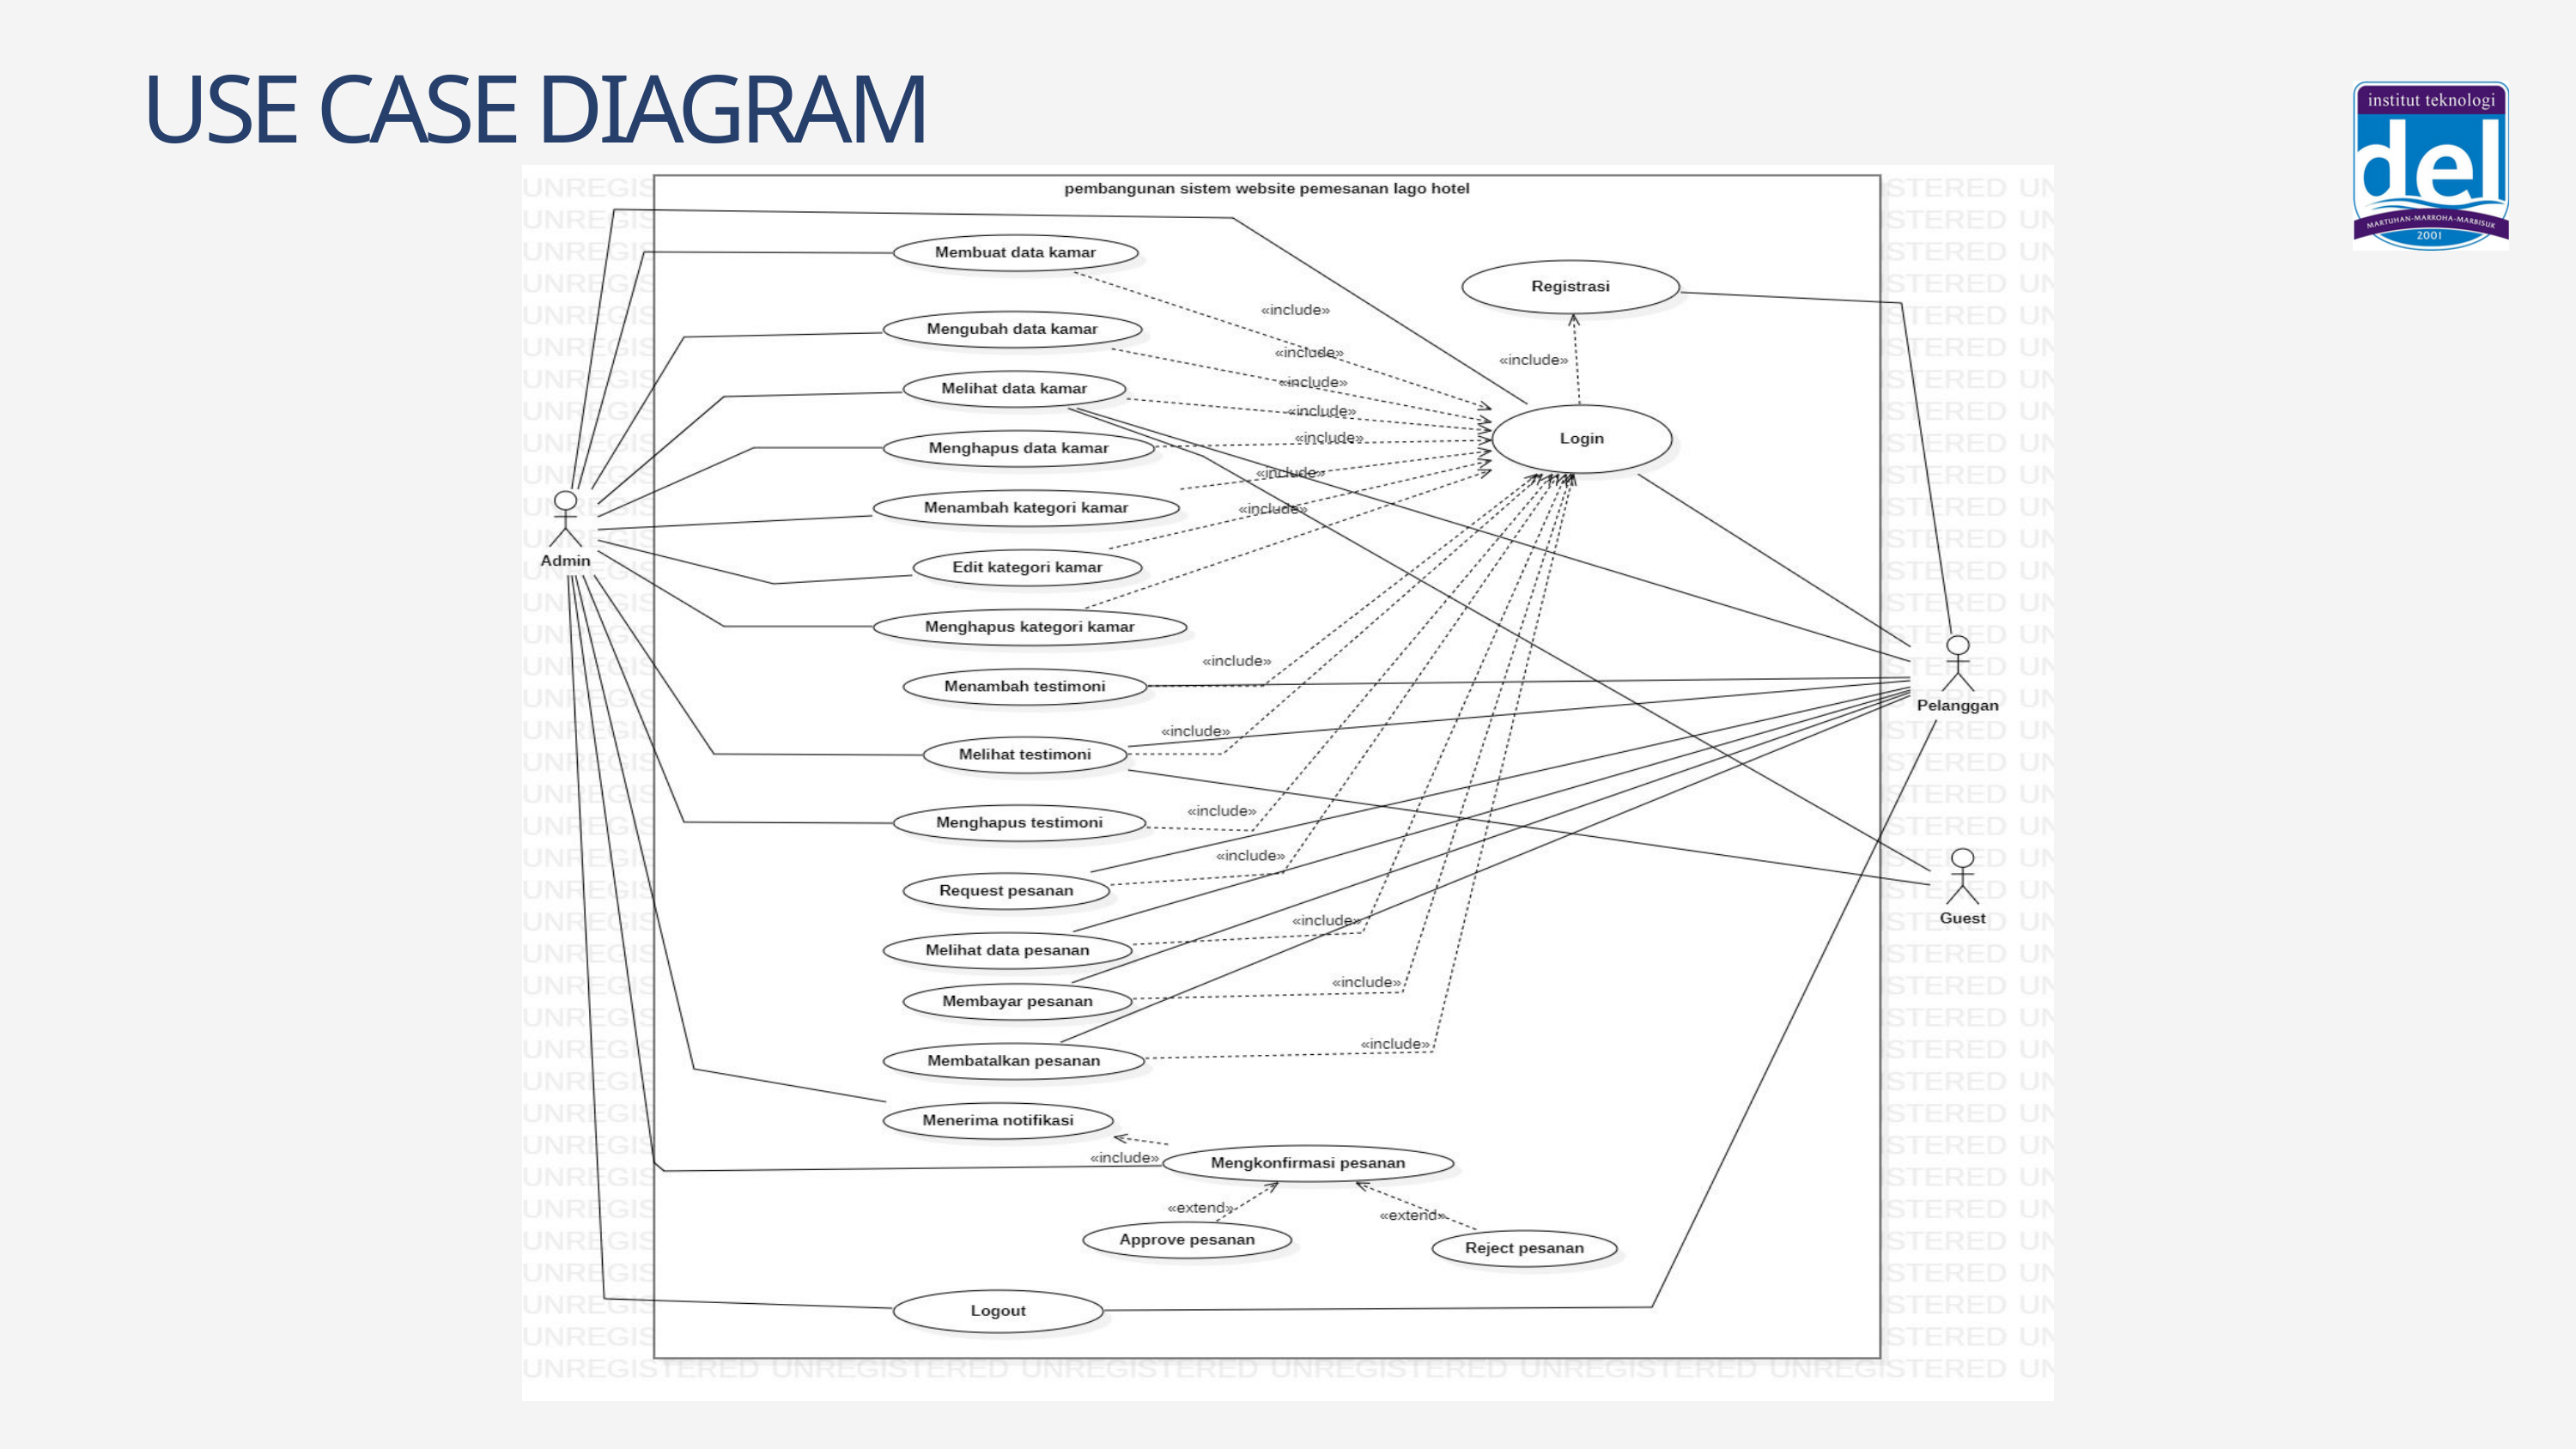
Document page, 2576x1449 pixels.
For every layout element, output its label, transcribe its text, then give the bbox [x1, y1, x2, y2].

text_box [2353, 81, 2510, 251]
text_box USE CASE DIAGRAM [141, 70, 2432, 162]
picture [522, 165, 2054, 1401]
